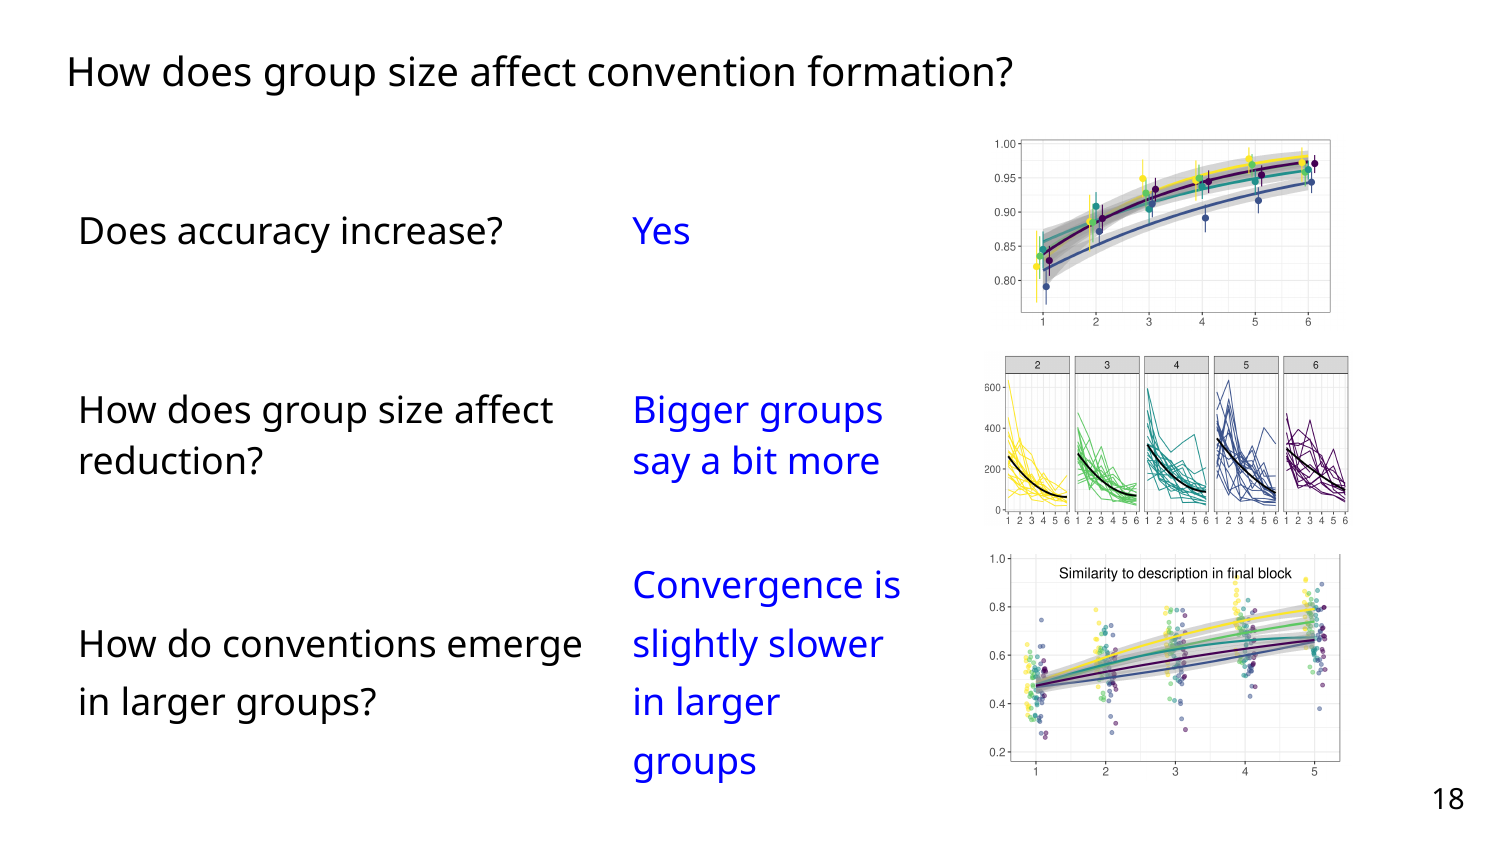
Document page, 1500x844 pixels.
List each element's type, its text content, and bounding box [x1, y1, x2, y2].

picture [991, 134, 1347, 332]
table_header Yes [618, 128, 923, 332]
table_cell Bigger groups say a bit more [618, 333, 923, 535]
table_cell Convergence is slightly slower in larger groups [618, 536, 923, 800]
table_header [925, 128, 1403, 332]
table_cell How do conventions emerge in larger groups? [64, 536, 617, 800]
table_cell [925, 536, 1403, 800]
picture [986, 554, 1352, 782]
picture [984, 351, 1353, 526]
table_header Does accuracy increase? [64, 128, 617, 332]
table_cell How does group size affect reduction? [64, 333, 617, 535]
title How does group size affect convention formation? [51, 19, 1449, 114]
slide_number ‹#› [1389, 764, 1480, 830]
table_cell [925, 333, 1403, 535]
